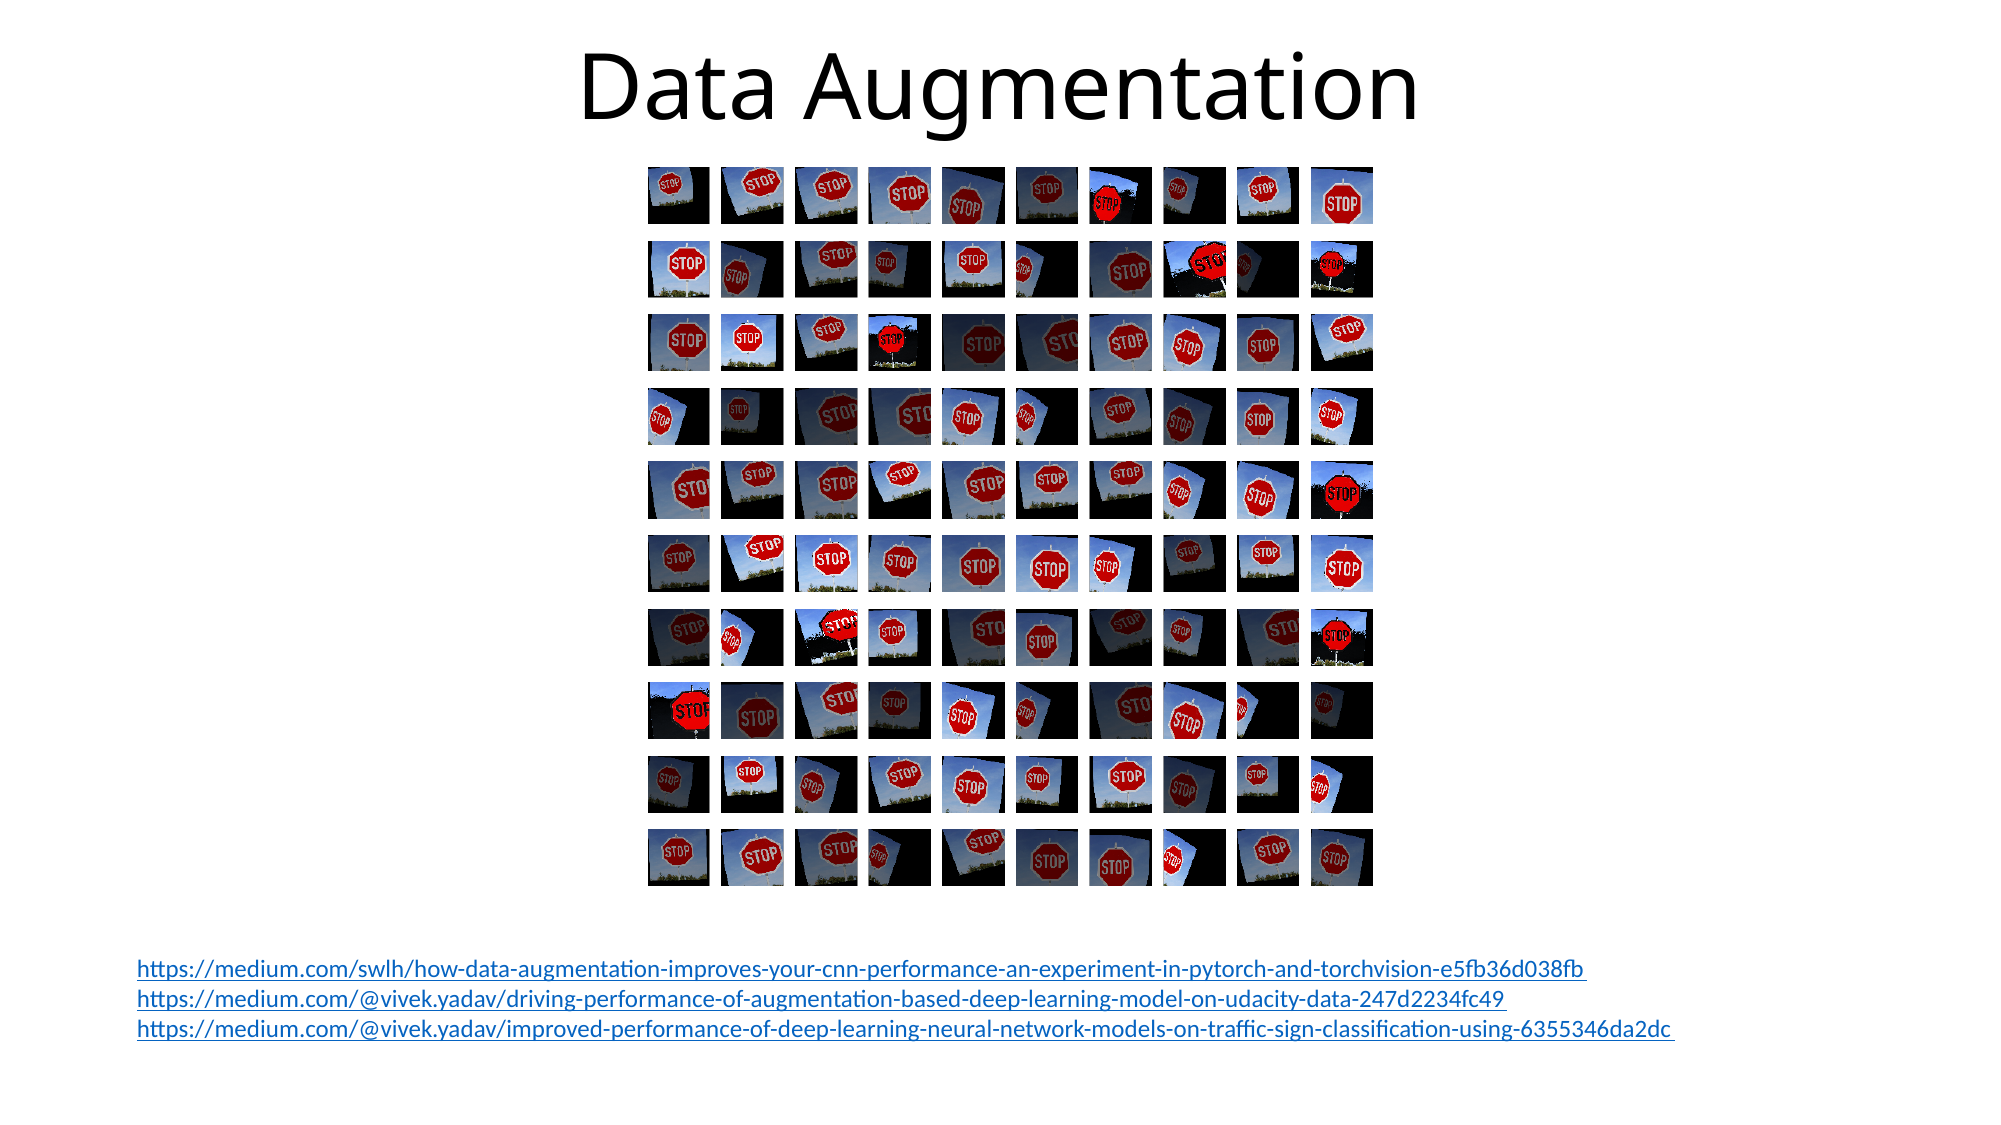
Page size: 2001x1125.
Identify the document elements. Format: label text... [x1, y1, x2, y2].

text_box https://medium.com/swlh/how-data-augmentation-improves-your-cnn-performance-an-experiment-in-pytorch-and-torchvision-e5fb36d038fb https://medium.com/@vivek.yadav/driving-performance-of-augmentation-based-deep-learning-model-on-udacity-data-247d2234fc49 https://medium.com/@vivek.yadav/improved-performance-of-deep-learning-neural-network-models-on-traffic-sign-classification-using-6355346da2dc [122, 945, 1906, 1111]
title Data Augmentation [137, 12, 1863, 168]
picture [608, 154, 1392, 909]
